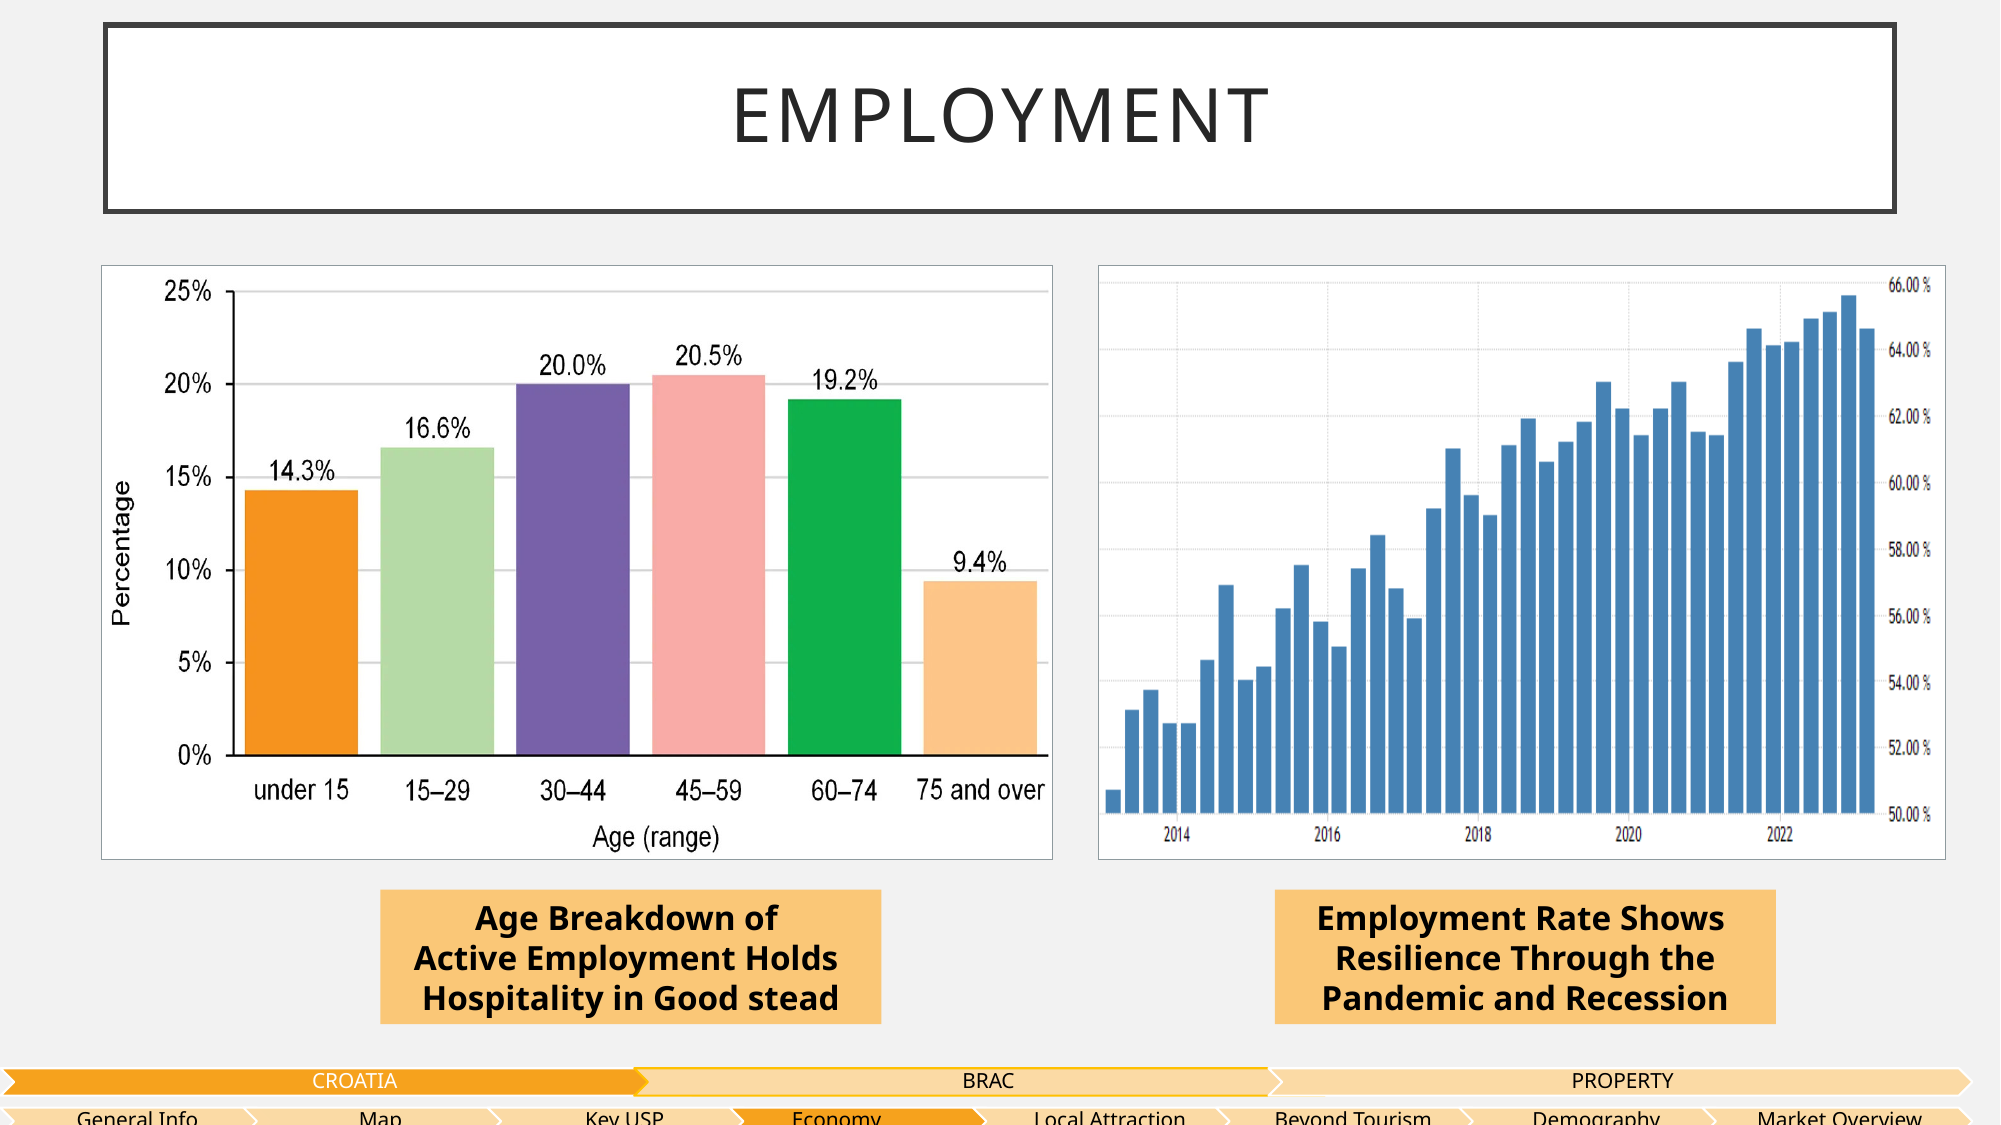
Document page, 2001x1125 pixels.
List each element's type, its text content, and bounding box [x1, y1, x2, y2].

text_box Employment Rate Shows Resilience Through the Pandemic and Recession [1274, 889, 1776, 1025]
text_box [0, 1107, 1973, 1125]
picture [101, 265, 1053, 860]
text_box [0, 1068, 1973, 1096]
picture [1098, 265, 1946, 860]
title EMPLOYMENT [103, 22, 1897, 214]
text_box Age Breakdown of Active Employment Holds Hospitality in Good stead [380, 889, 882, 1025]
